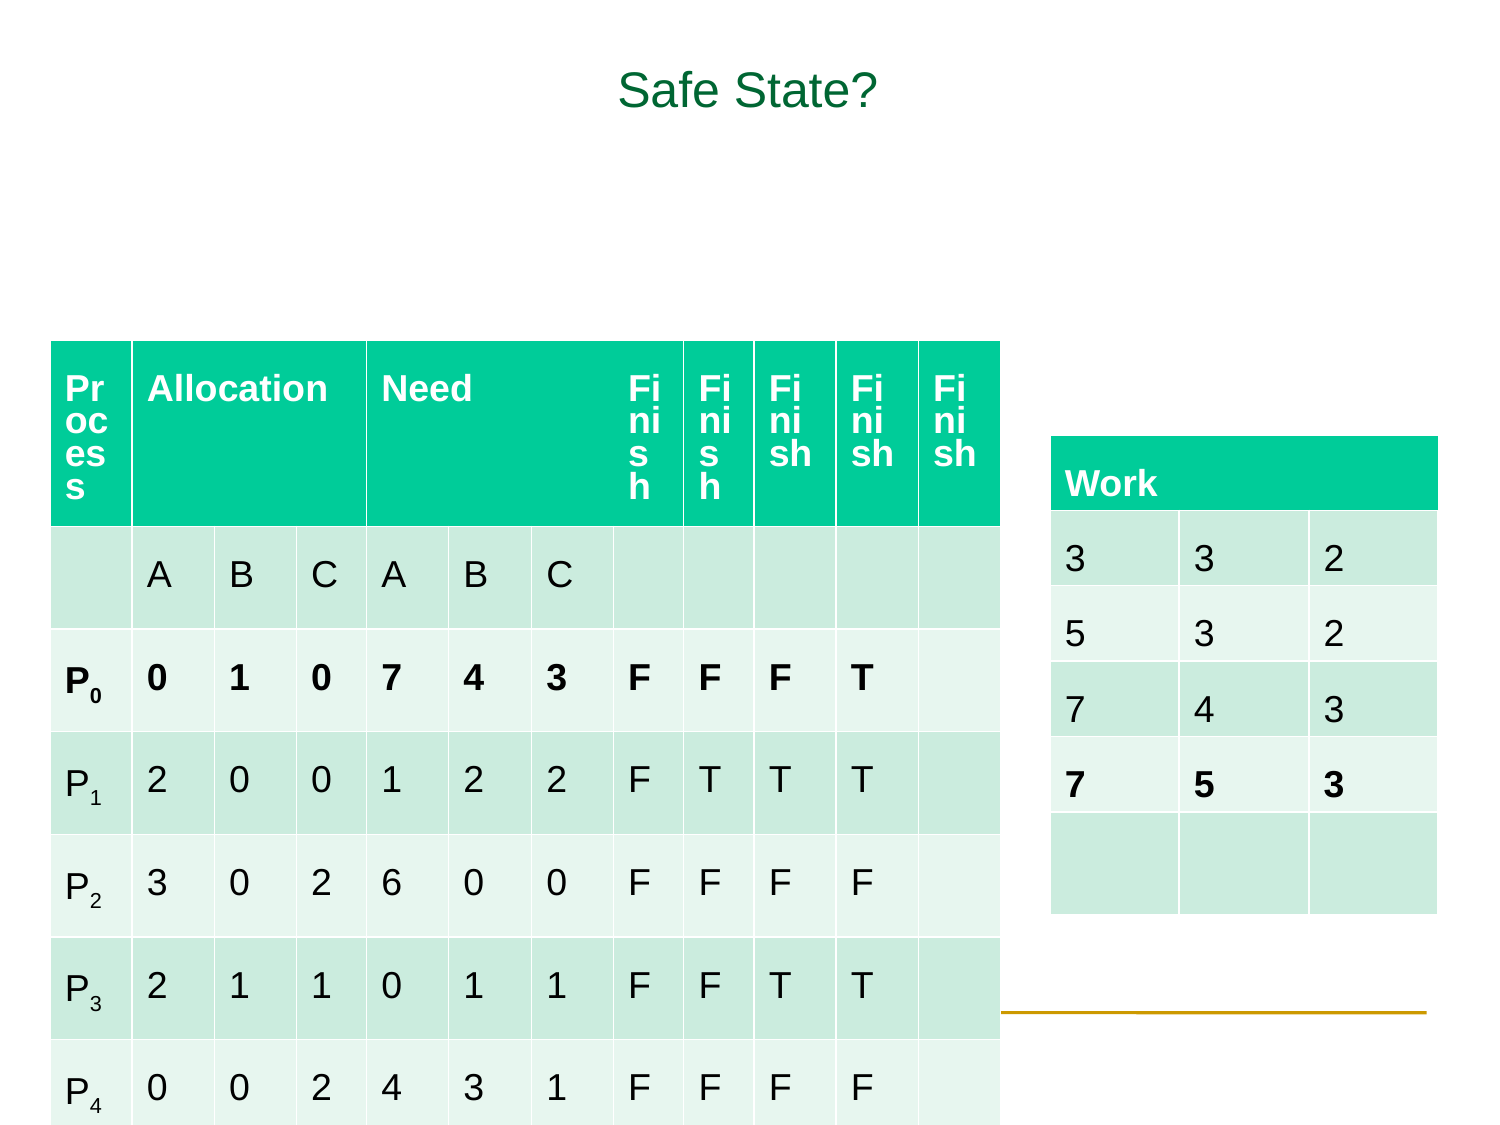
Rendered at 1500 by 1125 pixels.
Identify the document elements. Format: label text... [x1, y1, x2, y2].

table_header Process [51, 341, 131, 526]
table_cell 0 [215, 1040, 296, 1125]
table_cell 2 [449, 732, 531, 834]
table_cell 3 [1310, 662, 1437, 736]
table_cell 3 [449, 1040, 531, 1125]
table_cell 1 [532, 1040, 613, 1125]
table_cell 4 [1180, 662, 1308, 736]
table_cell 0 [532, 835, 613, 936]
table_cell T [837, 732, 918, 834]
table_header Work [1051, 436, 1438, 510]
table_cell 7 [367, 630, 448, 731]
table_cell 0 [215, 732, 296, 834]
table_cell 0 [133, 1040, 214, 1125]
table_cell C [532, 527, 613, 628]
table_cell 0 [367, 938, 448, 1039]
table_cell F [614, 1040, 683, 1125]
table_cell 1 [215, 938, 296, 1039]
table_cell F [837, 1040, 918, 1125]
table_cell F [614, 938, 683, 1039]
table_cell C [297, 527, 366, 628]
table_header Allocation [133, 341, 366, 526]
table_cell [919, 938, 1000, 1039]
table_cell 1 [532, 938, 613, 1039]
table_cell [51, 527, 131, 628]
table_cell T [755, 938, 835, 1039]
table_cell 3 [1051, 511, 1178, 585]
table_cell F [614, 835, 683, 936]
table_cell 5 [1180, 737, 1308, 811]
table_cell F [684, 630, 753, 731]
table_cell [1180, 813, 1308, 914]
table_cell 0 [449, 835, 531, 936]
table_cell [1051, 813, 1178, 914]
table_cell B [449, 527, 531, 628]
table_cell 3 [1180, 586, 1308, 660]
table_cell 2 [133, 732, 214, 834]
table_cell F [755, 630, 835, 731]
table_cell P1 [51, 732, 131, 834]
table_cell [1310, 813, 1437, 914]
table_cell T [837, 630, 918, 731]
table_cell 2 [133, 938, 214, 1039]
table_cell 3 [133, 835, 214, 936]
table_cell 6 [367, 835, 448, 936]
table_cell 1 [367, 732, 448, 834]
table_cell [919, 1040, 1000, 1125]
table_header Finish [919, 341, 1000, 526]
table_cell 3 [532, 630, 613, 731]
table_cell 0 [297, 732, 366, 834]
table_cell [837, 527, 918, 628]
table_cell 2 [1310, 511, 1437, 585]
table_cell 2 [297, 1040, 366, 1125]
table_cell [755, 527, 835, 628]
table_cell 5 [1051, 586, 1178, 660]
text_box Safe State? [75, 49, 1421, 138]
table_cell F [755, 1040, 835, 1125]
table_header Finish [613, 341, 683, 526]
table_cell T [684, 732, 753, 834]
table_header Need [367, 341, 613, 526]
table_cell [919, 732, 1000, 834]
table_cell 2 [532, 732, 613, 834]
table_cell P3 [51, 938, 131, 1039]
table_cell P2 [51, 835, 131, 936]
table_cell 1 [215, 630, 296, 731]
table_cell F [684, 938, 753, 1039]
table_header Finish [684, 341, 753, 526]
table_cell 0 [133, 630, 214, 731]
table_cell F [614, 630, 683, 731]
table_cell 4 [367, 1040, 448, 1125]
table_cell F [837, 835, 918, 936]
table_cell 3 [1180, 511, 1308, 585]
table_cell F [684, 835, 753, 936]
table_cell [684, 527, 753, 628]
table_cell 1 [449, 938, 531, 1039]
table_cell 0 [297, 630, 366, 731]
table_cell A [133, 527, 214, 628]
table_cell P0 [51, 630, 131, 731]
table_cell T [755, 732, 835, 834]
table_cell 7 [1051, 737, 1178, 811]
table_cell 7 [1051, 662, 1178, 736]
table_cell B [215, 527, 296, 628]
table_header Finish [755, 341, 835, 526]
table_cell 0 [215, 835, 296, 936]
table_cell [919, 630, 1000, 731]
table_cell F [755, 835, 835, 936]
table_cell 2 [297, 835, 366, 936]
table_cell T [837, 938, 918, 1039]
table_header Finish [837, 341, 918, 526]
table_cell 2 [1310, 586, 1437, 660]
table_cell 4 [449, 630, 531, 731]
table_cell [614, 527, 683, 628]
table_cell P4 [51, 1040, 131, 1125]
table_cell F [684, 1040, 753, 1125]
table_cell [919, 835, 1000, 936]
table_cell 1 [297, 938, 366, 1039]
table_cell 3 [1310, 737, 1437, 811]
table_cell A [367, 527, 448, 628]
table_cell [919, 527, 1000, 628]
table_cell F [614, 732, 683, 834]
